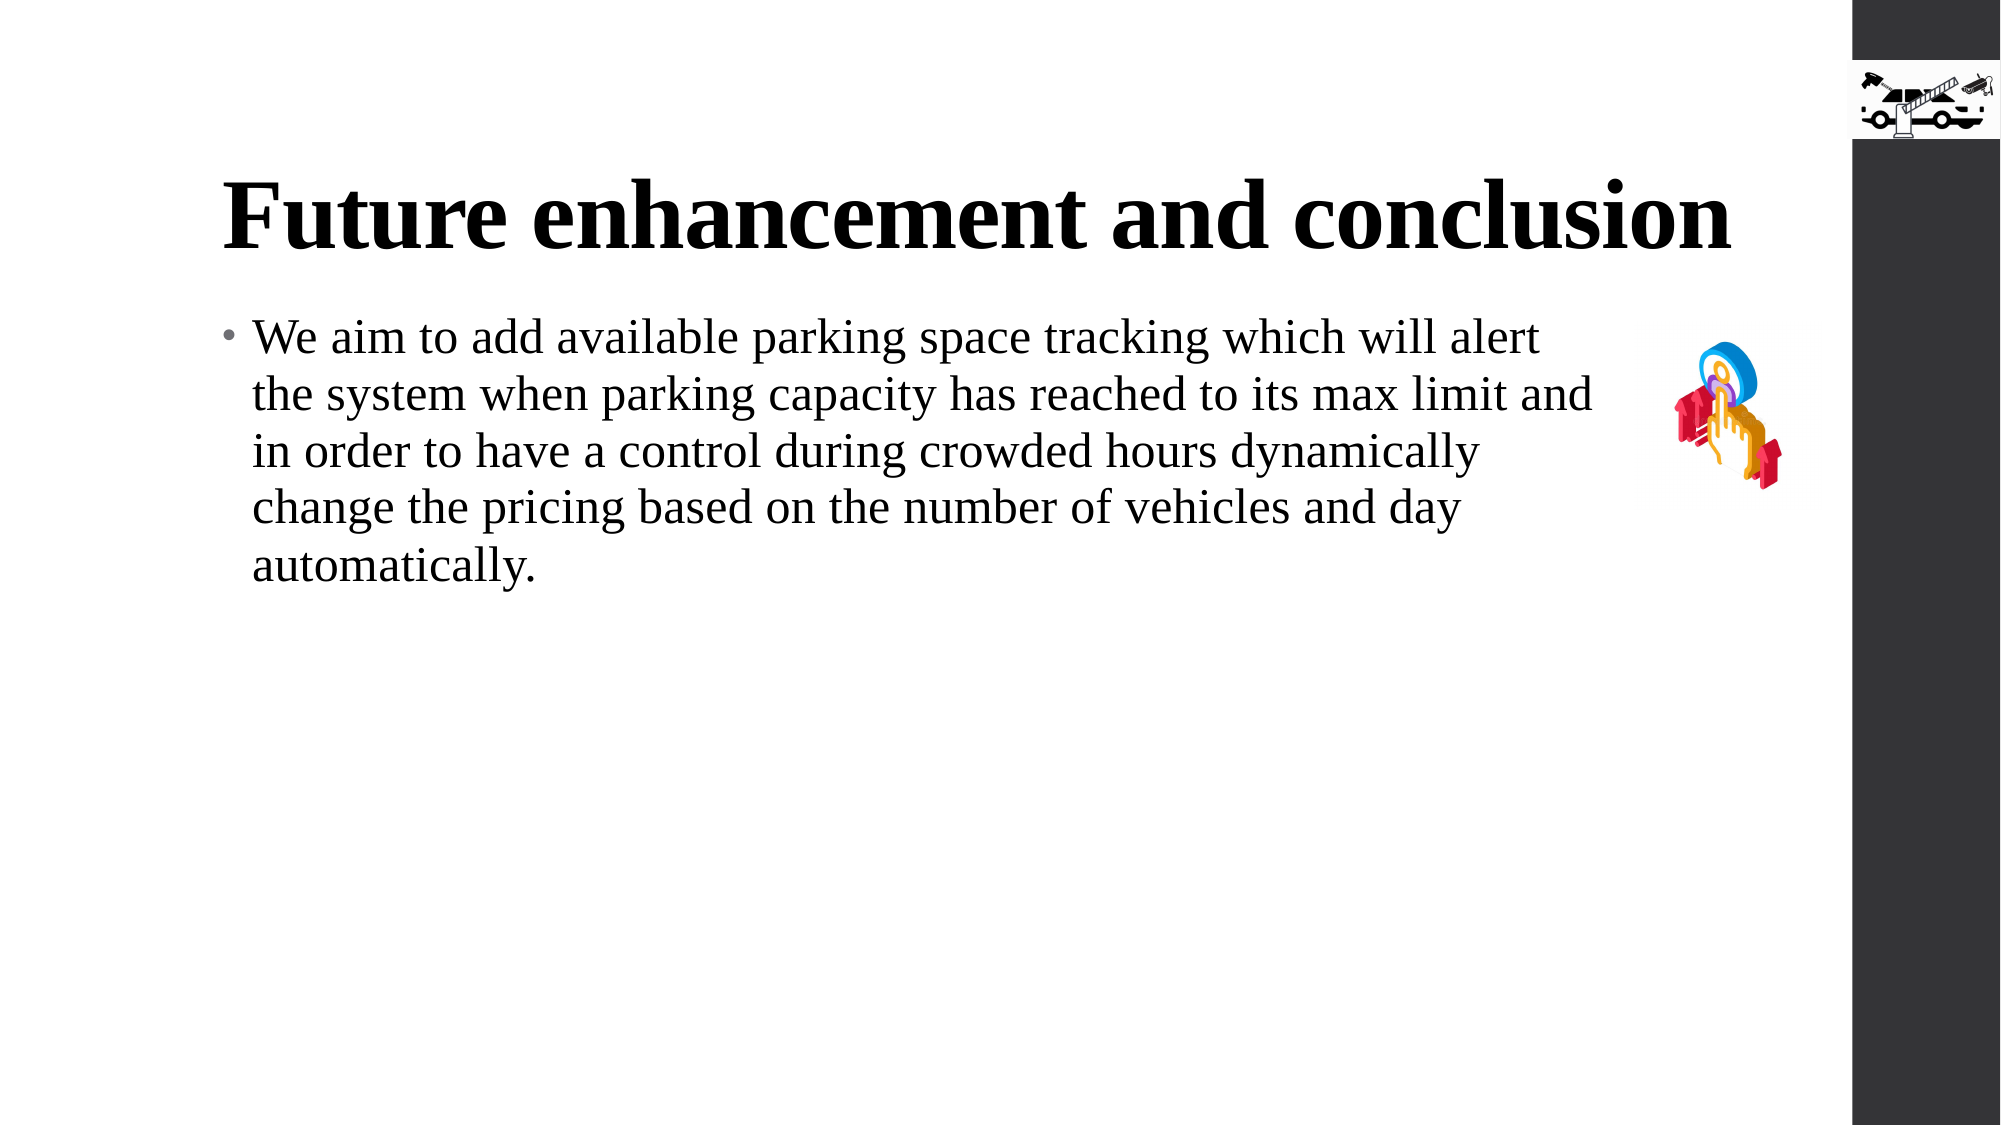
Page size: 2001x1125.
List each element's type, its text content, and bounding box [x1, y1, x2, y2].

title Future enhancement and conclusion [206, 60, 1797, 278]
list We aim to add available parking space tracking which will alert the system when parking capacity has reached to its max limit and in order to have a control during crowded hours dynamically change the pricing based on the number of vehicles and day automatically. [206, 299, 1617, 1014]
picture [1633, 321, 1822, 510]
picture [1846, 59, 2000, 139]
